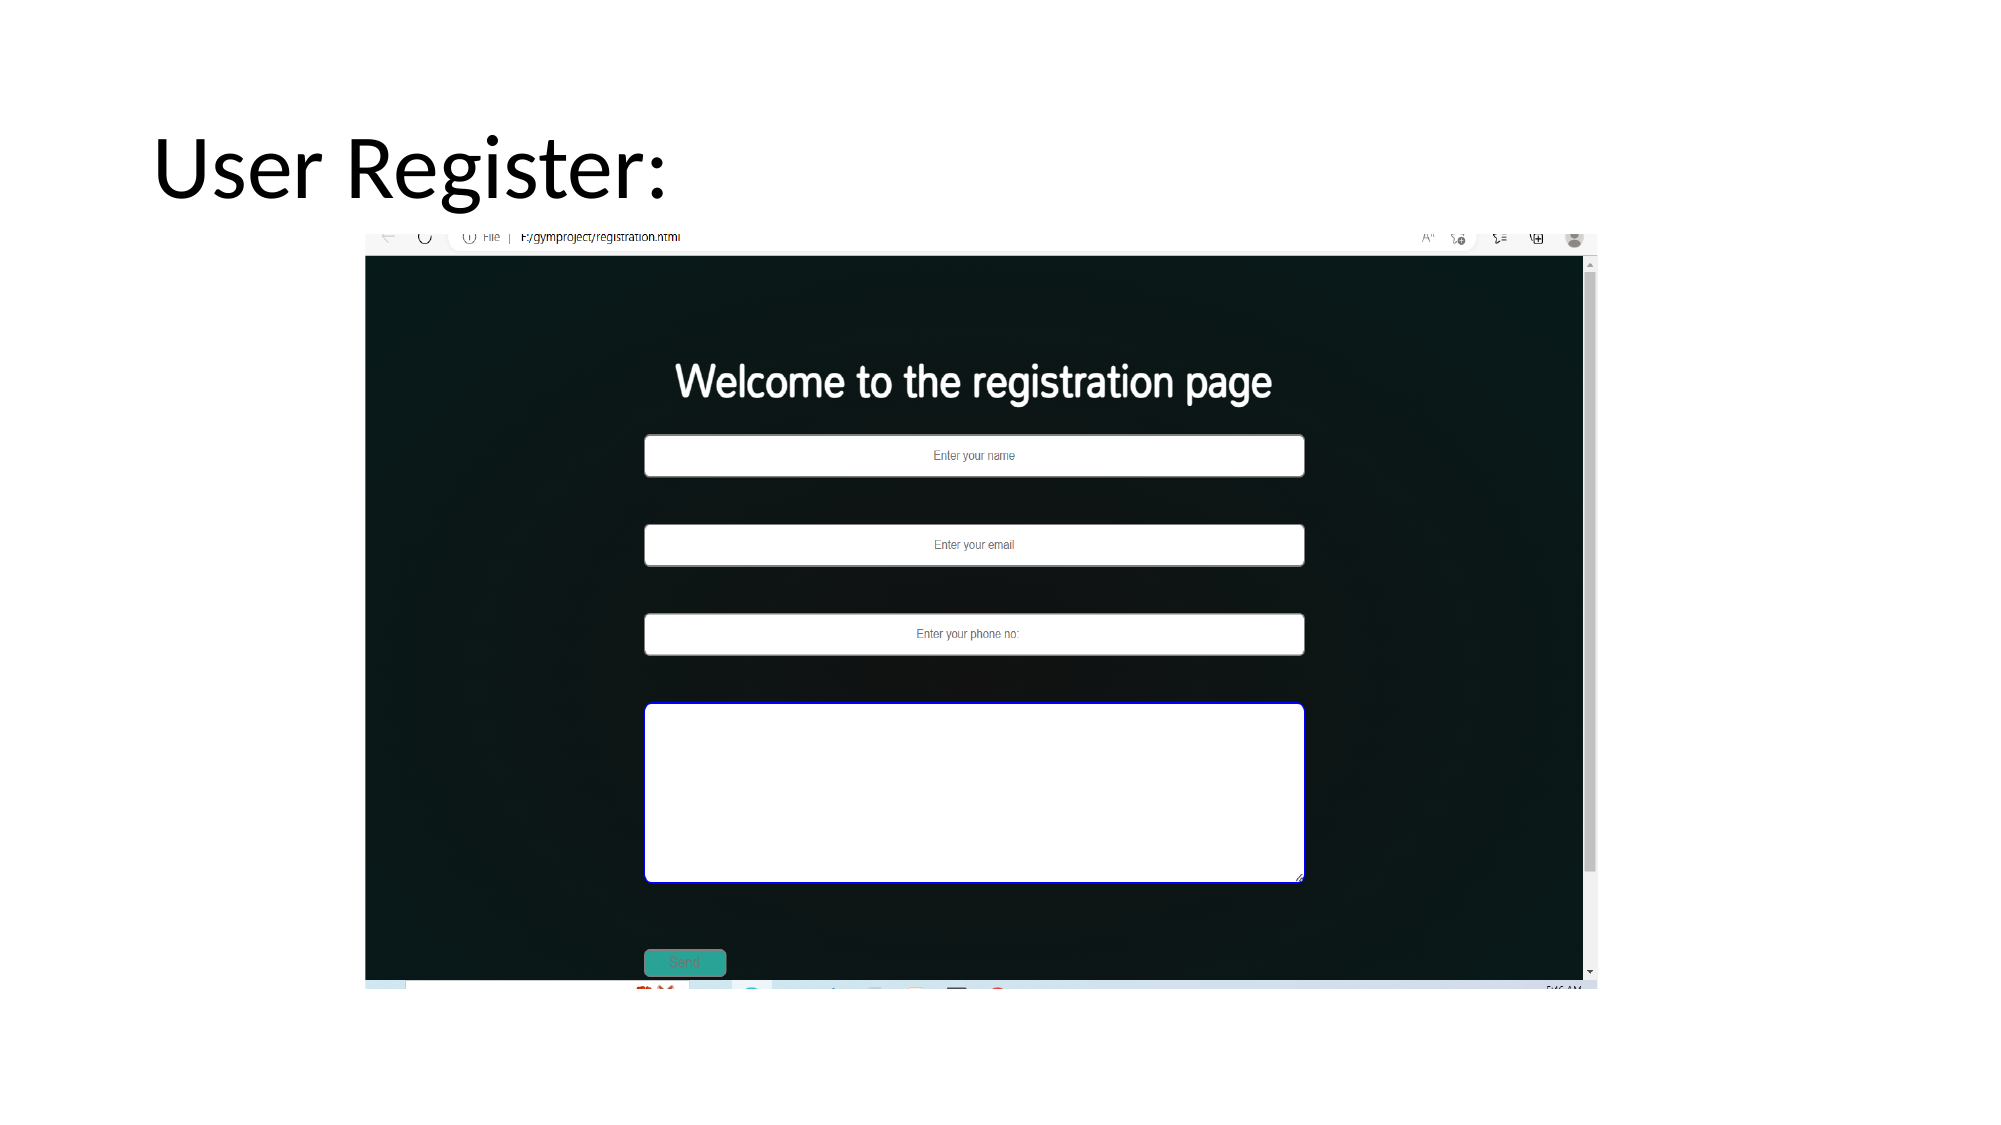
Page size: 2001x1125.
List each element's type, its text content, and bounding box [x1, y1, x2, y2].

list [365, 234, 1598, 989]
title User Register: [137, 59, 1863, 278]
